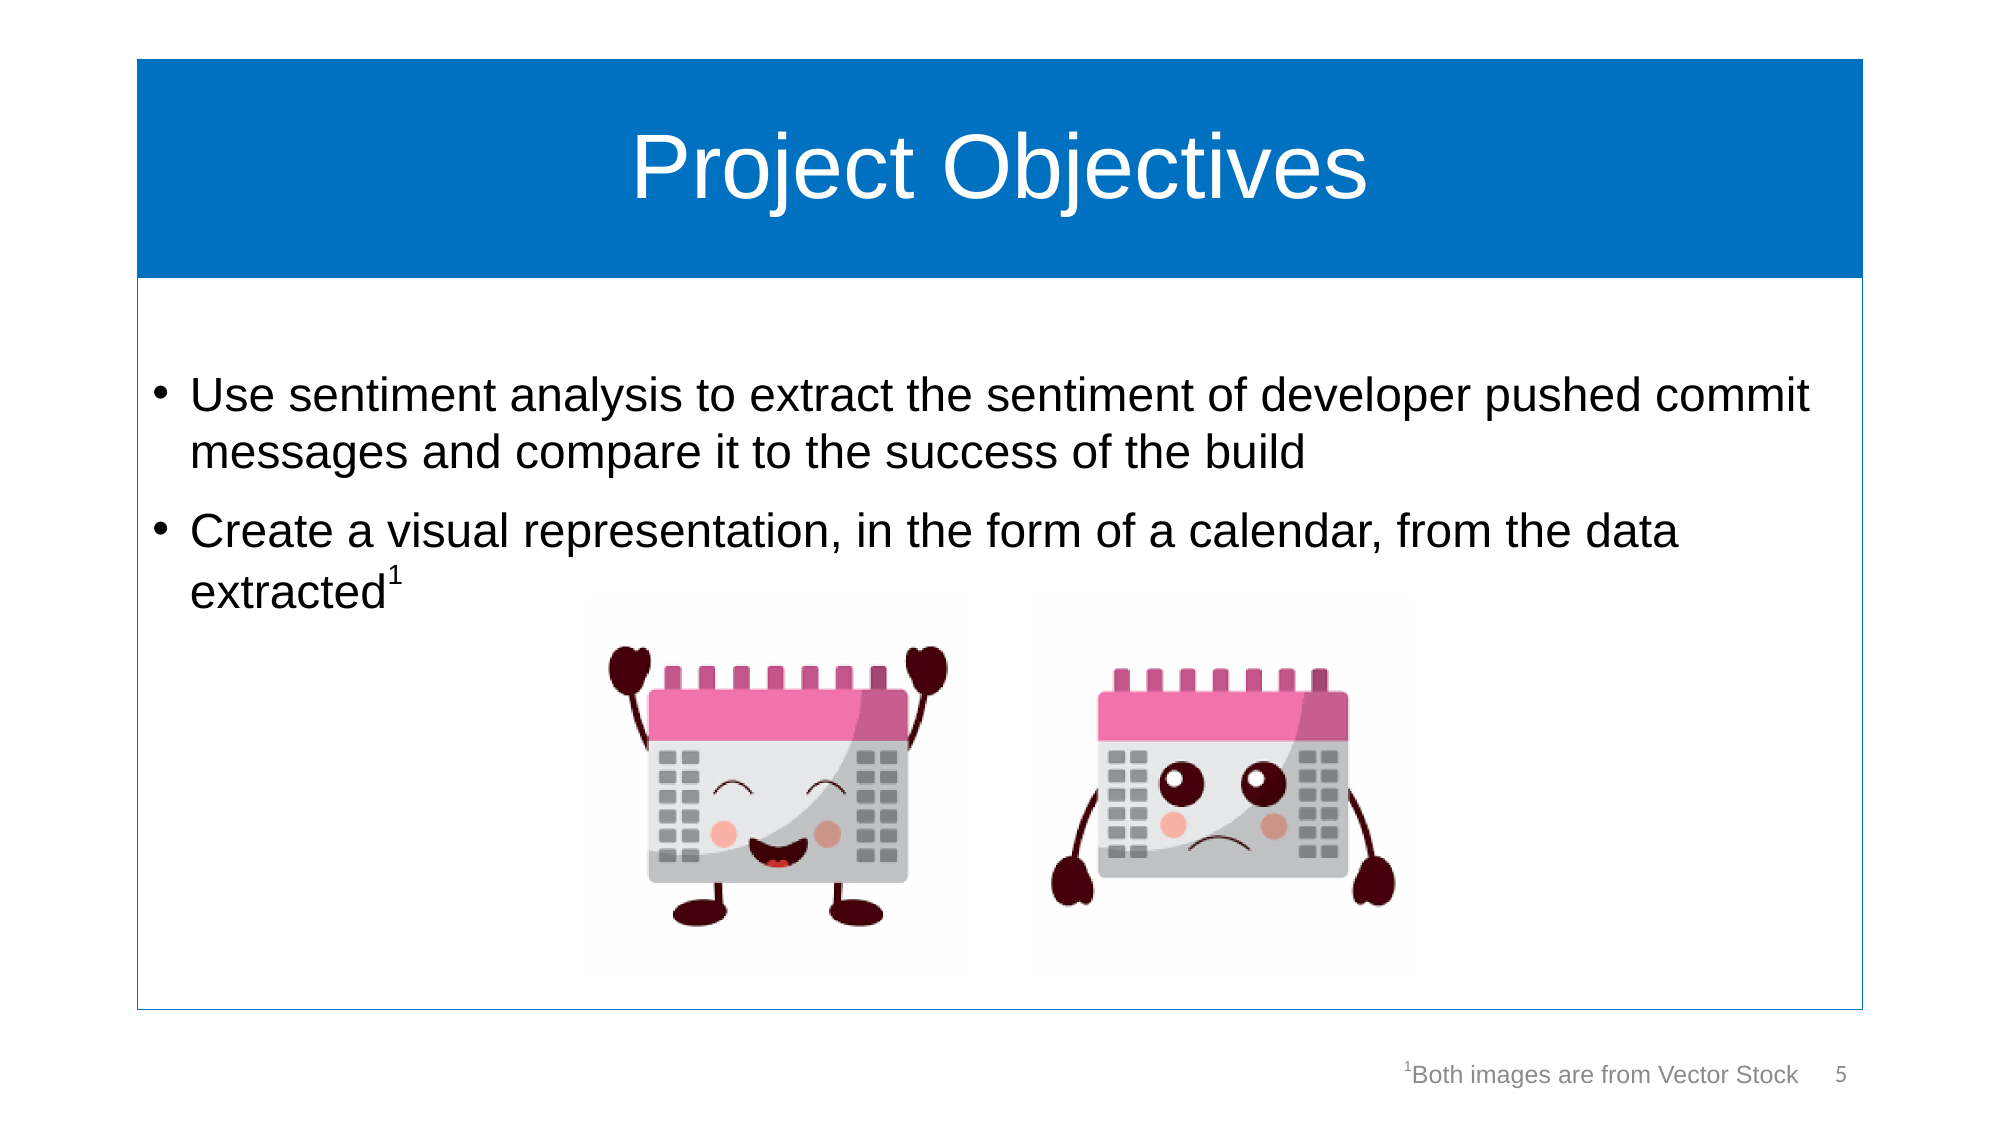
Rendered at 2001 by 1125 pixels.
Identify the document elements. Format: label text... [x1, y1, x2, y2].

picture [1033, 597, 1413, 974]
picture [589, 597, 967, 974]
footer 1Both images are from Vector Stock [641, 1042, 1815, 1103]
slide_number 5 [1815, 1042, 1863, 1103]
list Use sentiment analysis to extract the sentiment of developer pushed commit messages and compare it to the success of the build Create a visual representation, in the form of a calendar, from the data extracted1 [137, 277, 1863, 1010]
title Project Objectives [137, 59, 1863, 277]
